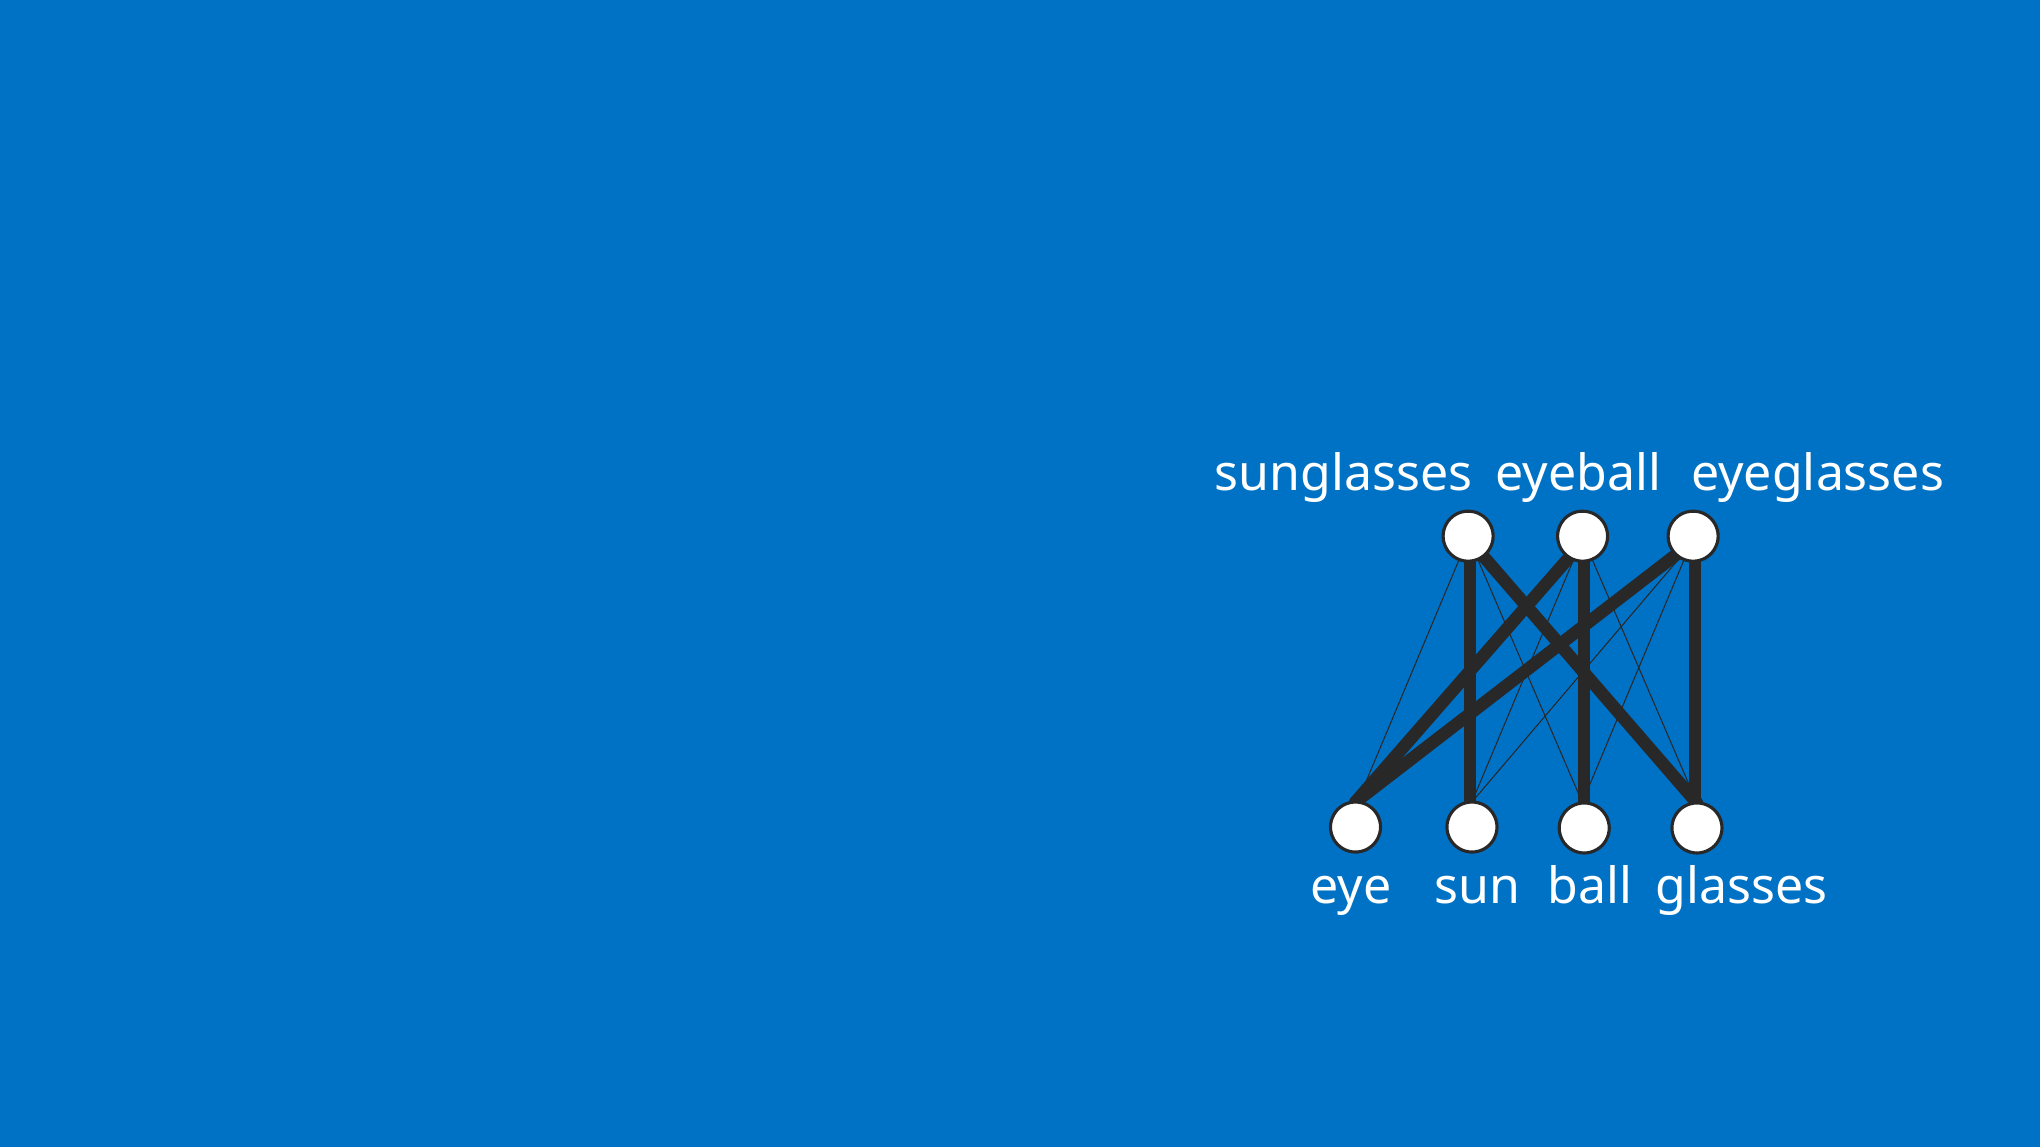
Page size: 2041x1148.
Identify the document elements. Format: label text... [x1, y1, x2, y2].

text_box [1667, 526, 1720, 562]
text_box sun [1404, 836, 1517, 939]
text_box ball [1517, 836, 1625, 939]
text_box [1471, 540, 1695, 803]
text_box eyeball [1503, 423, 1661, 526]
text_box [1446, 803, 1498, 836]
text_box sunglasses [1184, 423, 1503, 526]
text_box [1671, 802, 1723, 836]
text_box [1558, 804, 1611, 836]
text_box [1329, 801, 1382, 836]
text_box glasses [1625, 836, 1858, 939]
text_box eye [1280, 836, 1404, 939]
text_box eyeglasses [1661, 423, 1975, 526]
text_box [1556, 526, 1609, 540]
text_box [1442, 526, 1495, 540]
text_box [1357, 540, 1468, 803]
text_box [1583, 540, 1698, 804]
